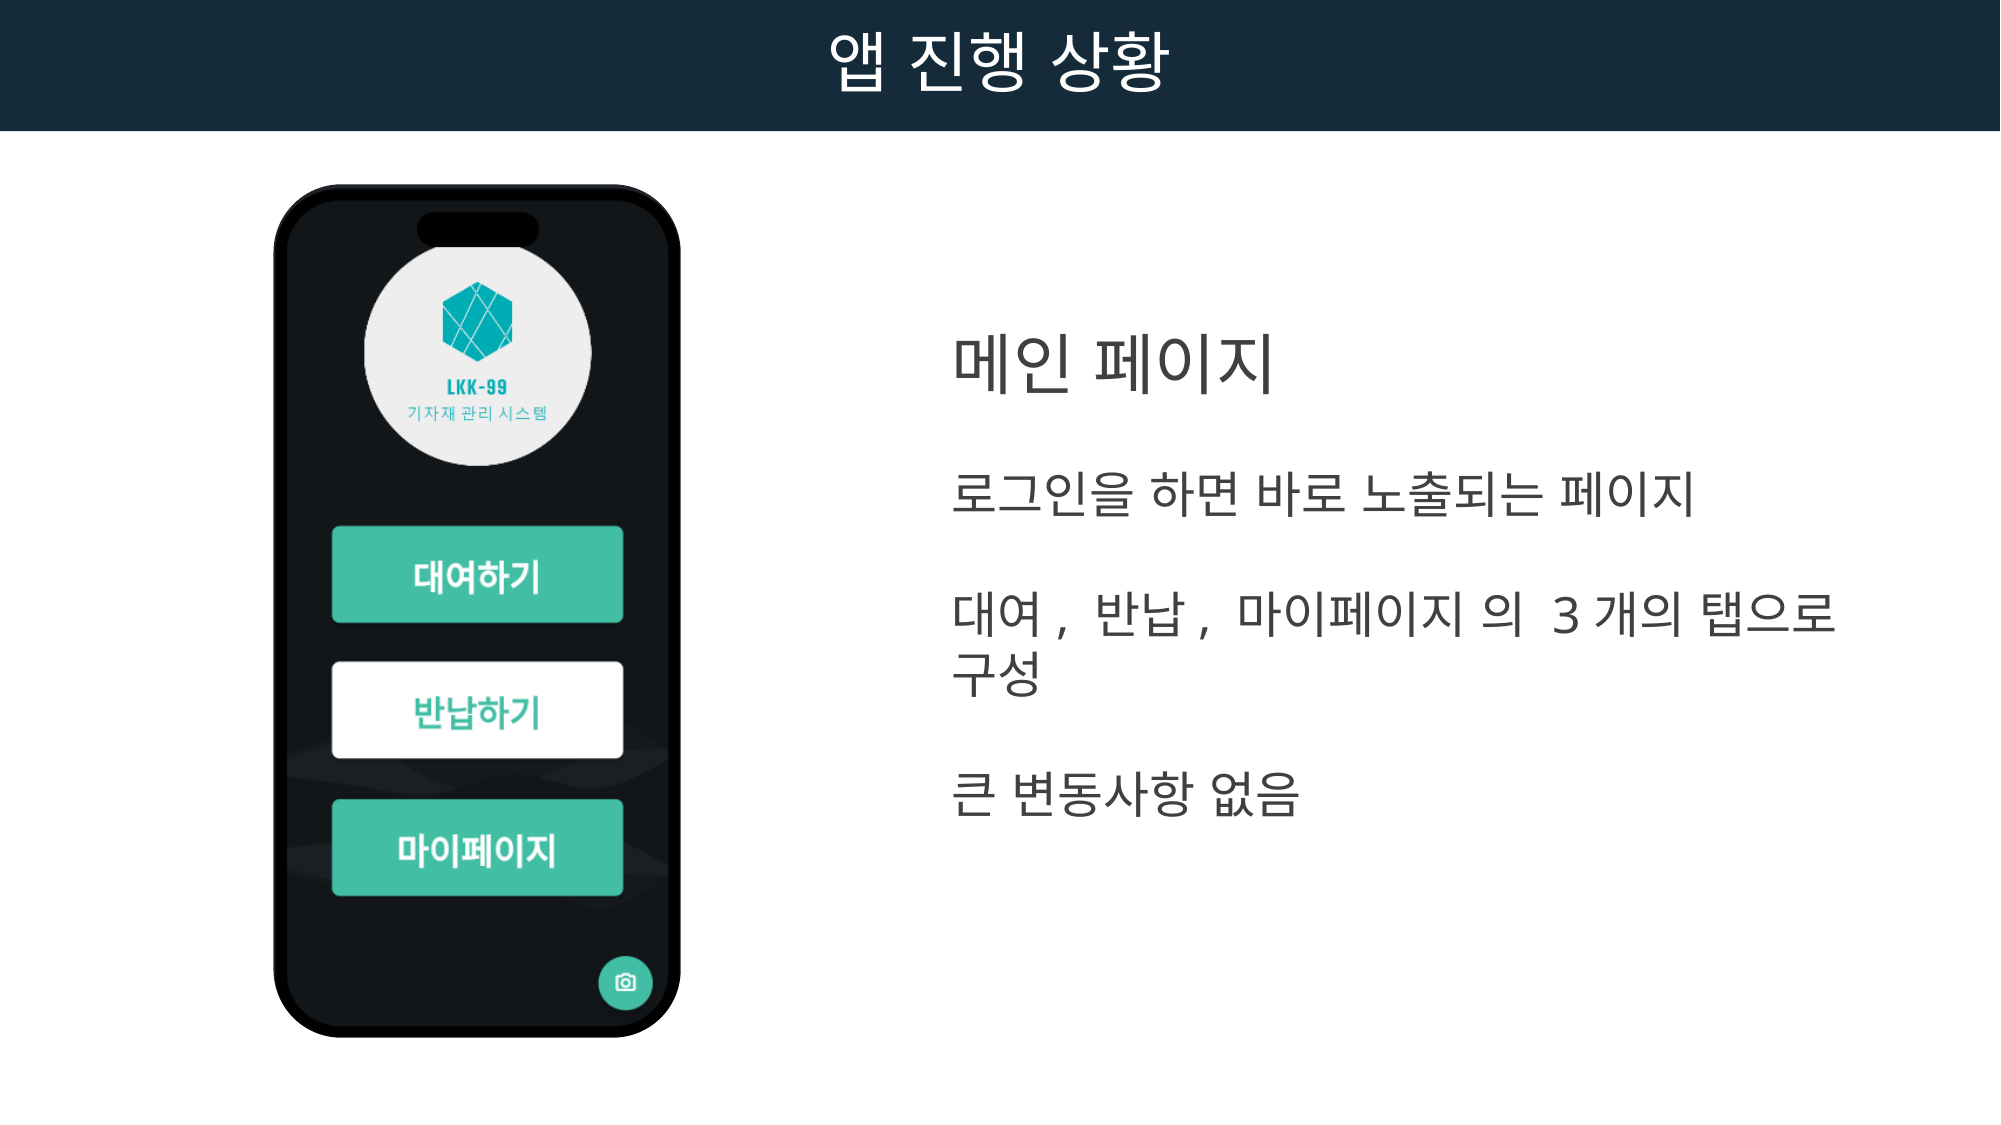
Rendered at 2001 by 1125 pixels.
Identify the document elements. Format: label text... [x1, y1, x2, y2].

text_box 메인 페이지 로그인을 하면 바로 노출되는 페이지 대여, 반납, 마이페이지 의 3개의 탭으로 구성 큰 변동사항 없음 [936, 315, 1903, 831]
text_box 앱 진행 상황 [812, 13, 1188, 109]
text_box [0, 0, 2000, 132]
picture [273, 184, 681, 1038]
